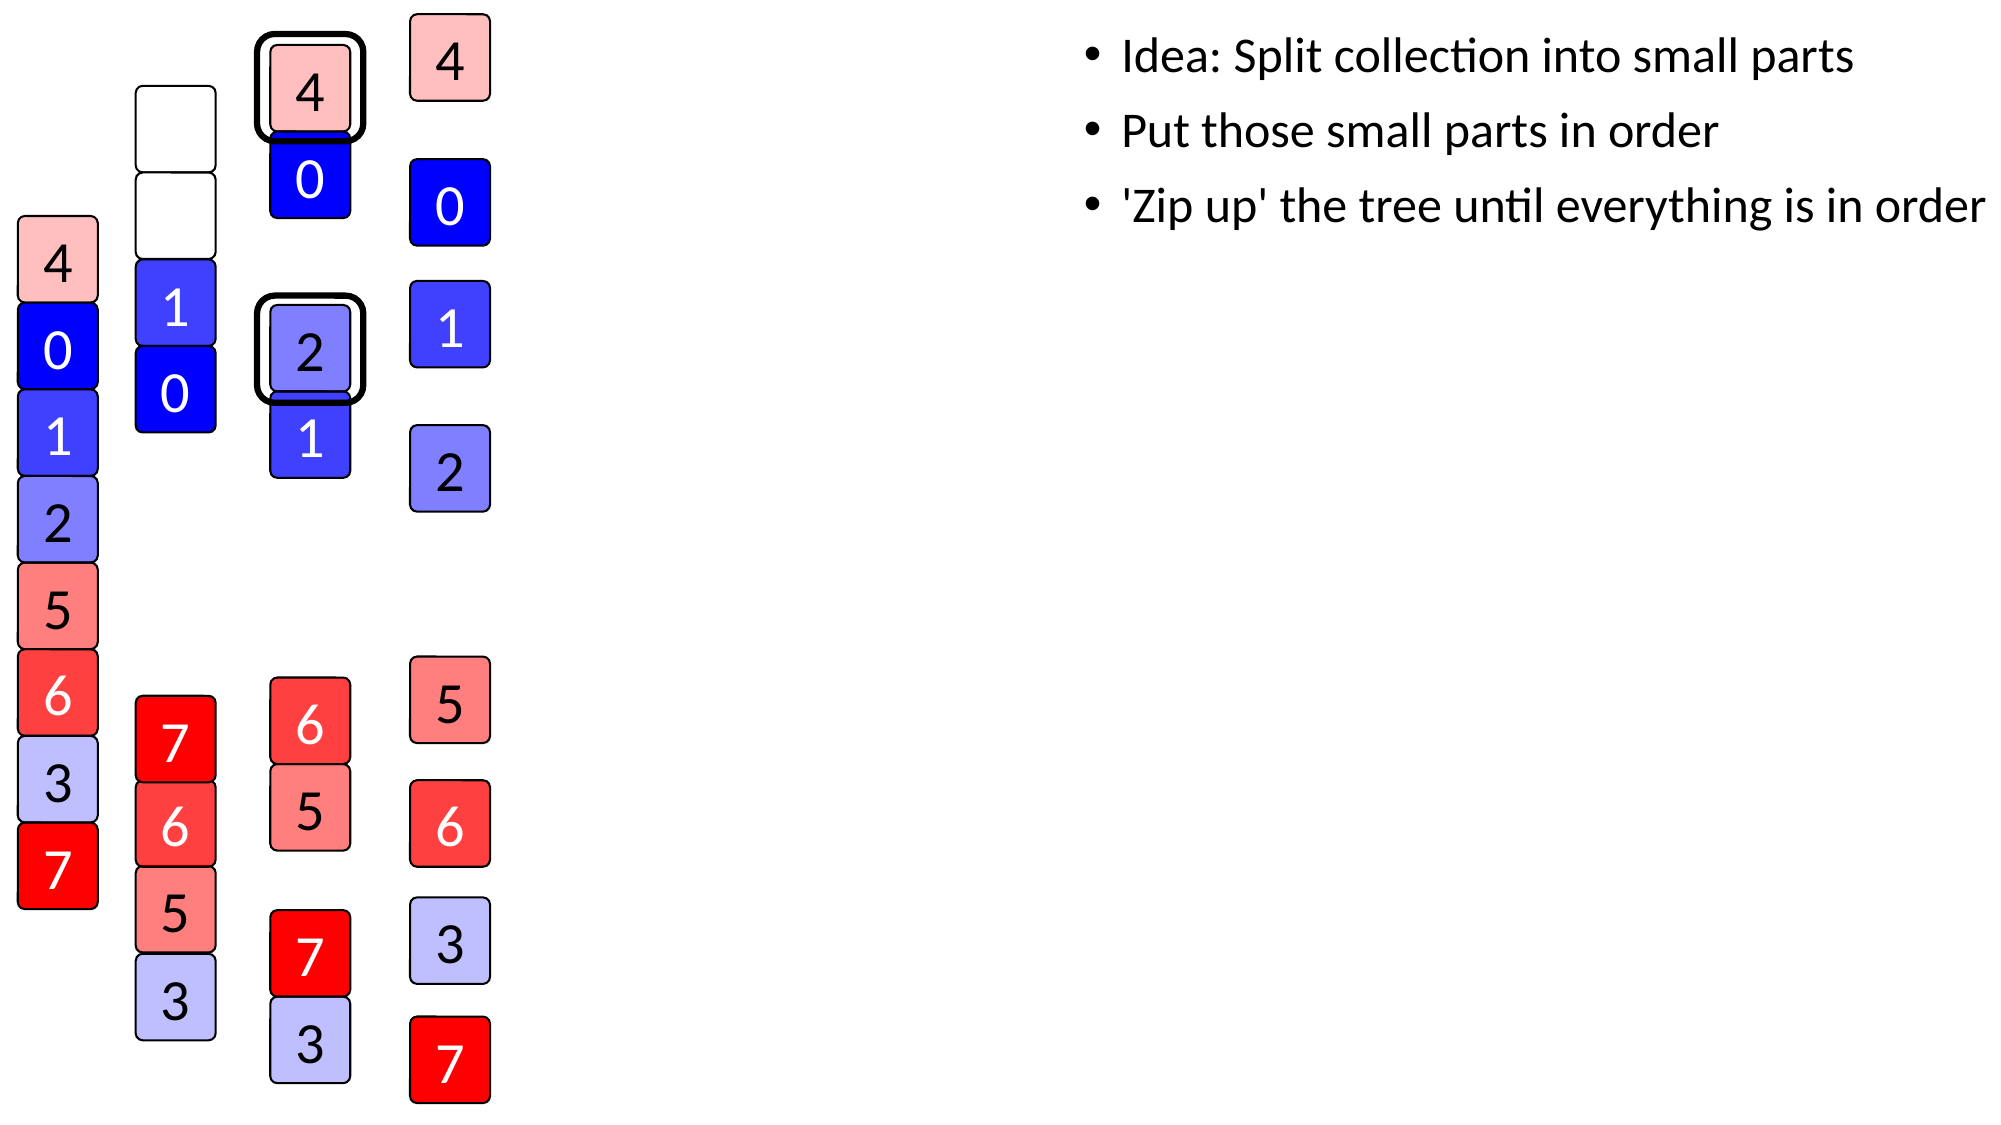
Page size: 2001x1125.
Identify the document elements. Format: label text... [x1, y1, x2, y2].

text_box 1 [408, 279, 492, 369]
text_box 2 [16, 474, 99, 564]
text_box 4 [16, 214, 99, 302]
text_box 0 [269, 142, 352, 220]
text_box [255, 294, 365, 404]
text_box 0 [134, 346, 217, 434]
text_box 3 [408, 896, 492, 985]
text_box 3 [269, 995, 352, 1085]
text_box 5 [134, 867, 217, 954]
text_box 1 [134, 258, 217, 347]
text_box [255, 32, 365, 143]
text_box 7 [134, 694, 217, 784]
text_box 6 [16, 648, 99, 736]
list Idea: Split collection into small parts Put those small parts in order 'Zip up' the tree until everything is in order [1068, 22, 2000, 736]
text_box 7 [16, 823, 99, 911]
text_box 6 [269, 676, 352, 764]
text_box 6 [134, 781, 217, 868]
text_box 3 [134, 953, 217, 1042]
text_box 1 [269, 403, 352, 479]
text_box 7 [408, 1015, 492, 1105]
text_box 5 [16, 563, 99, 649]
text_box 0 [408, 158, 492, 247]
text_box 5 [408, 655, 492, 745]
text_box [134, 171, 217, 259]
text_box 5 [269, 763, 352, 852]
text_box [134, 84, 217, 172]
text_box 7 [269, 909, 352, 996]
text_box 1 [16, 388, 99, 476]
text_box 3 [16, 734, 99, 824]
text_box 6 [408, 779, 492, 868]
text_box 0 [16, 301, 99, 389]
text_box 4 [408, 13, 492, 102]
text_box 2 [408, 424, 492, 513]
